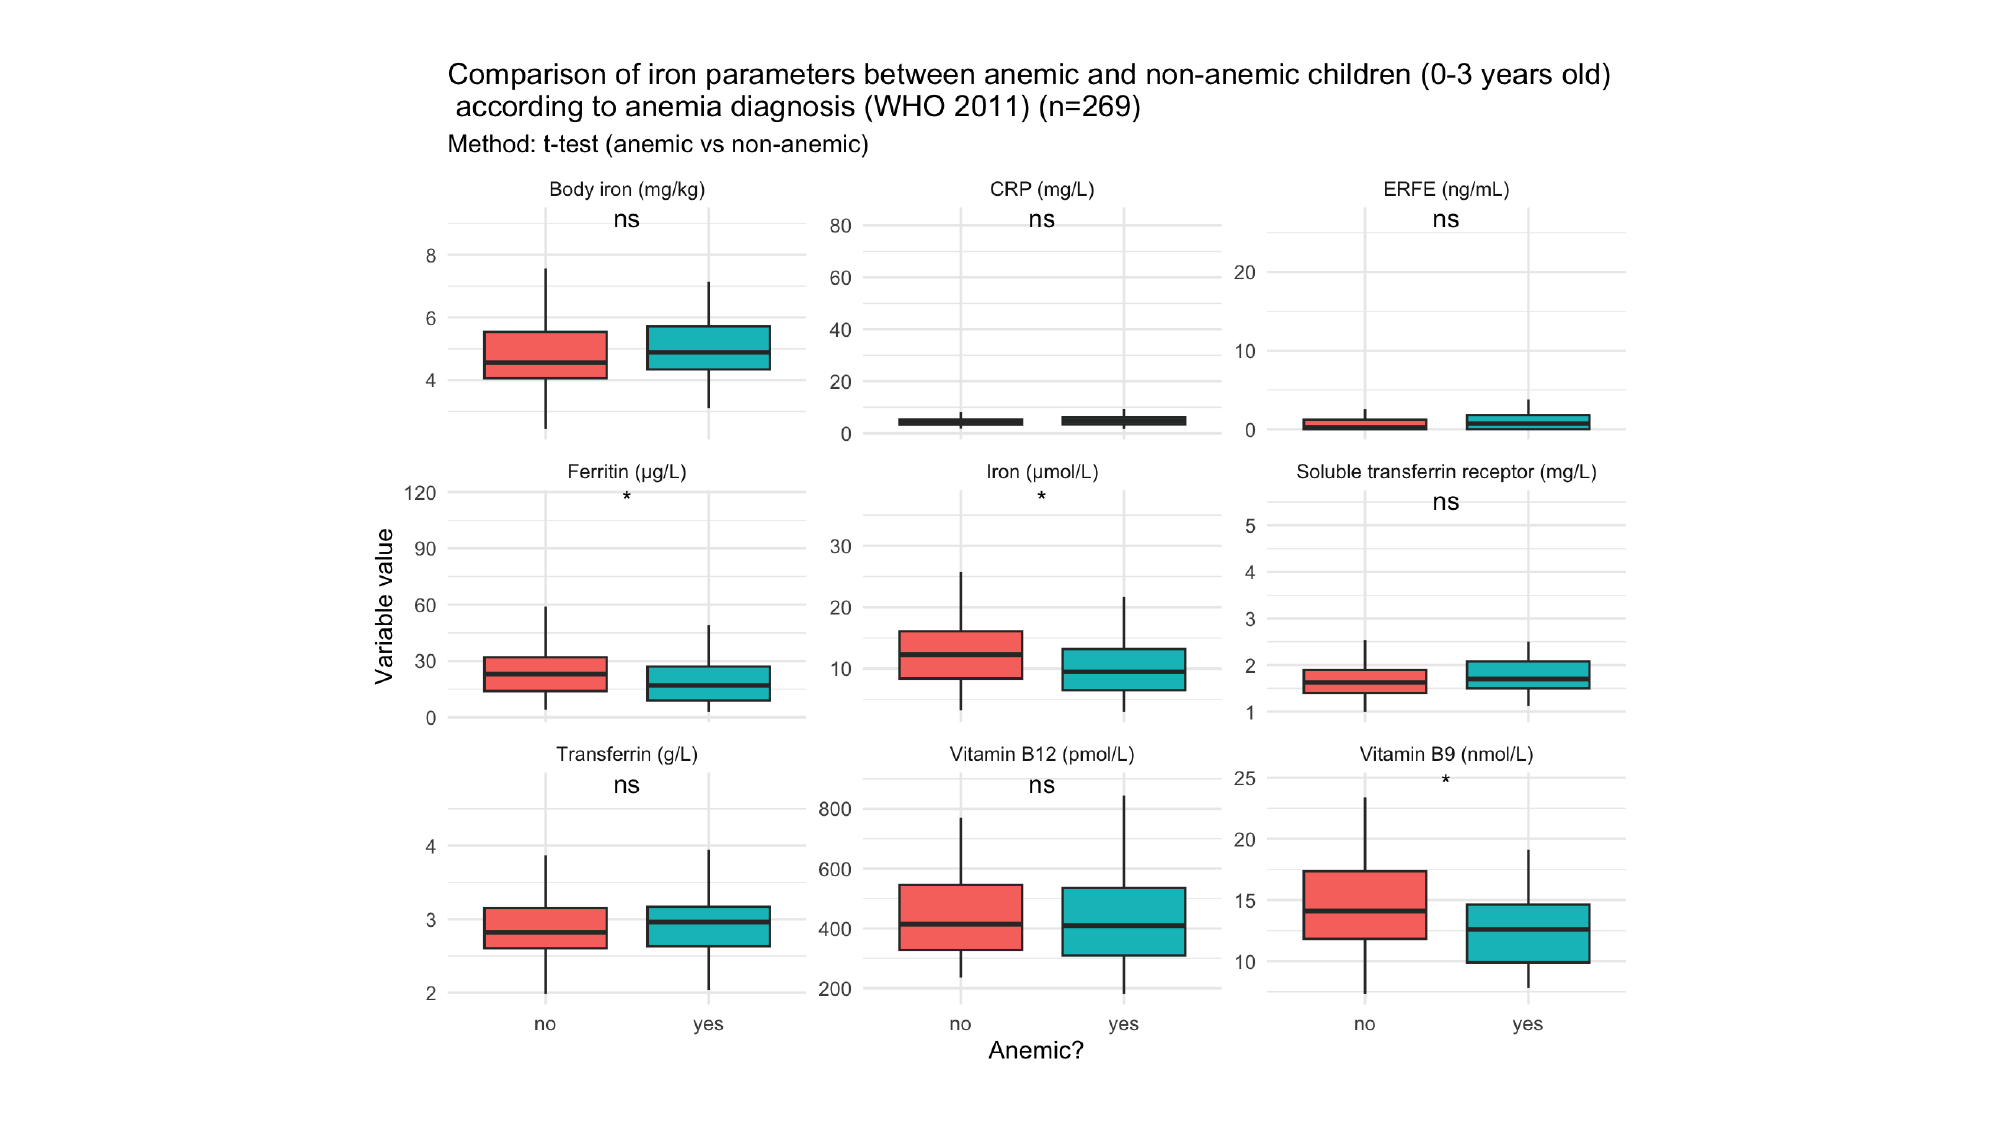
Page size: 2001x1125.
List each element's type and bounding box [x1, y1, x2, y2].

picture [361, 49, 1638, 1075]
